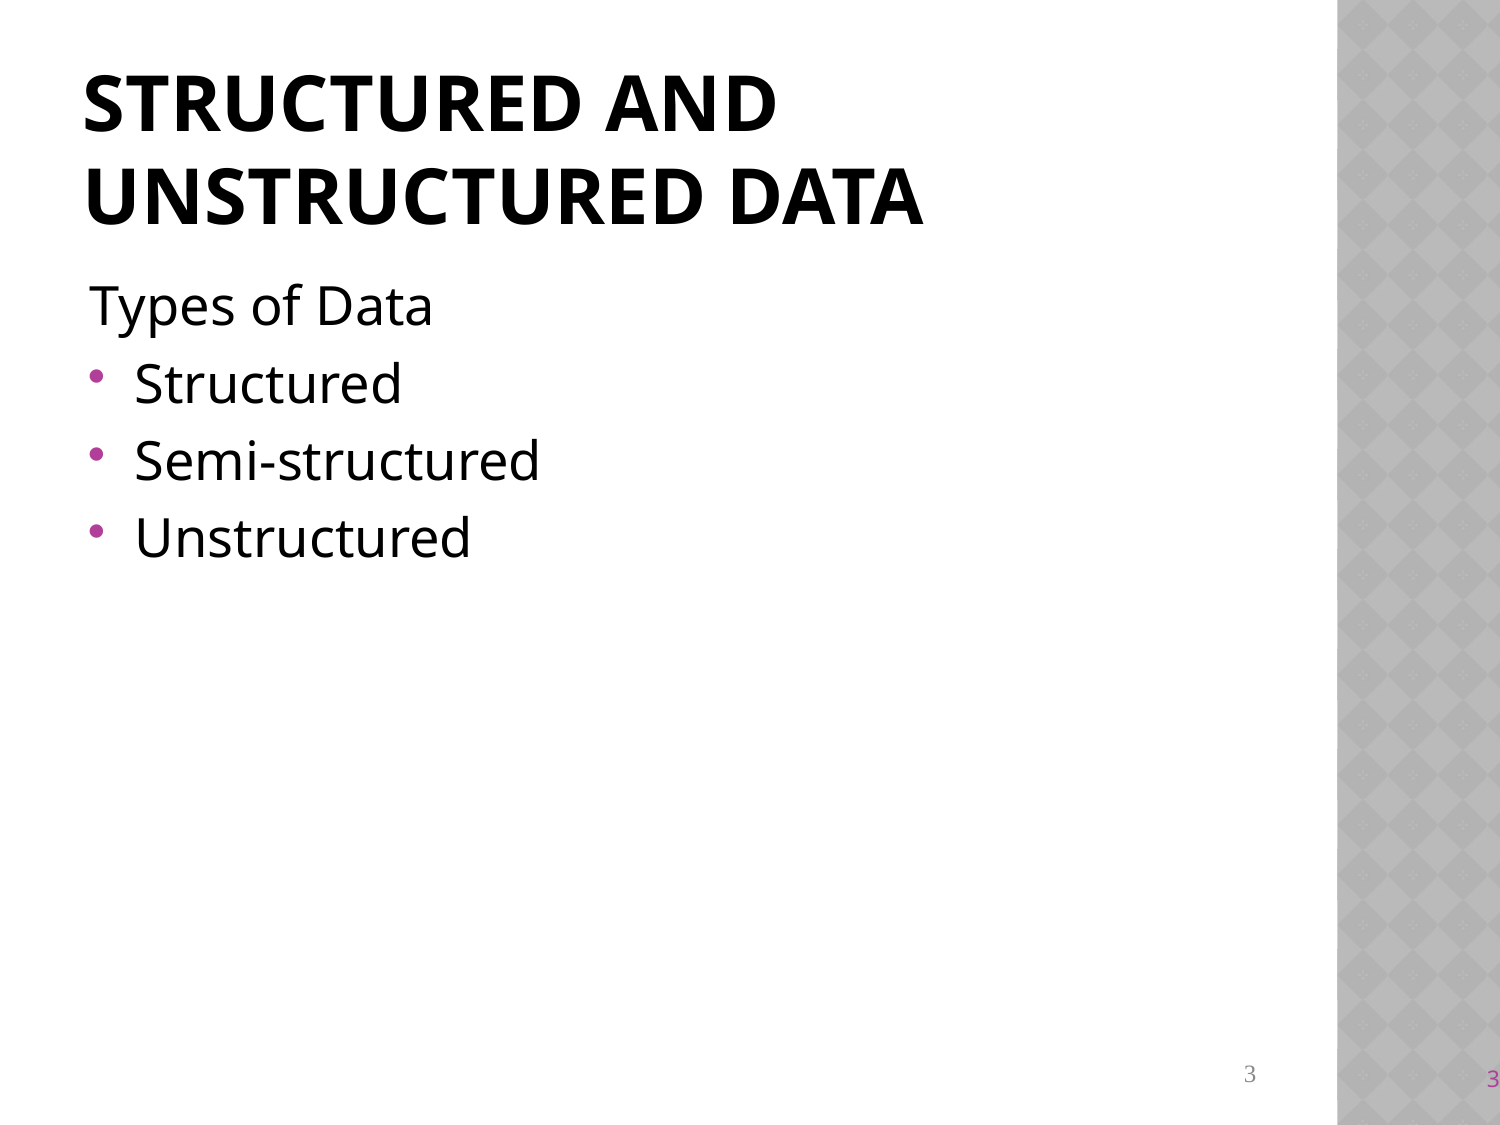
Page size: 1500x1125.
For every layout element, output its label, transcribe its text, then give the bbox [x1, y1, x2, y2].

text_box 3 [1228, 1049, 1272, 1096]
list Types of Data Structured Semi-structured Unstructured [75, 264, 1263, 1059]
title Structured and unstructured data [75, 52, 1263, 240]
slide_number 3 [1456, 1049, 1500, 1096]
